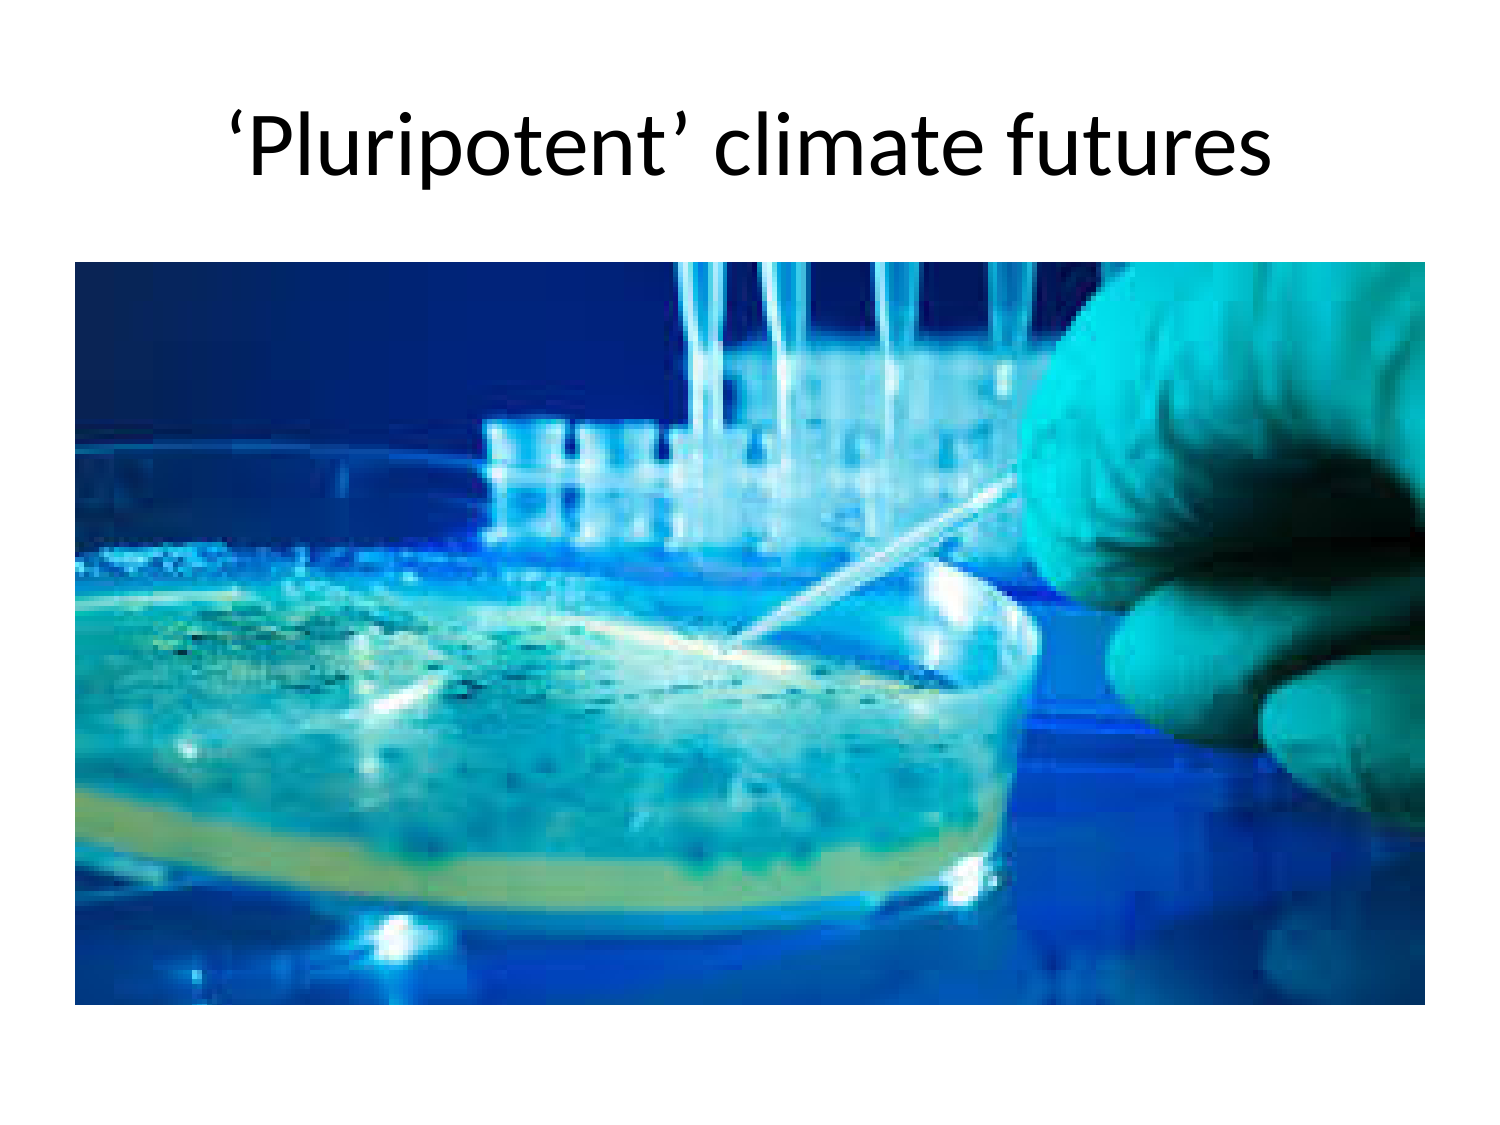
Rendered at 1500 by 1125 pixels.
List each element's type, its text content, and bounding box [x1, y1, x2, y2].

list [74, 262, 1426, 1006]
title ‘Pluripotent’ climate futures [75, 45, 1425, 233]
